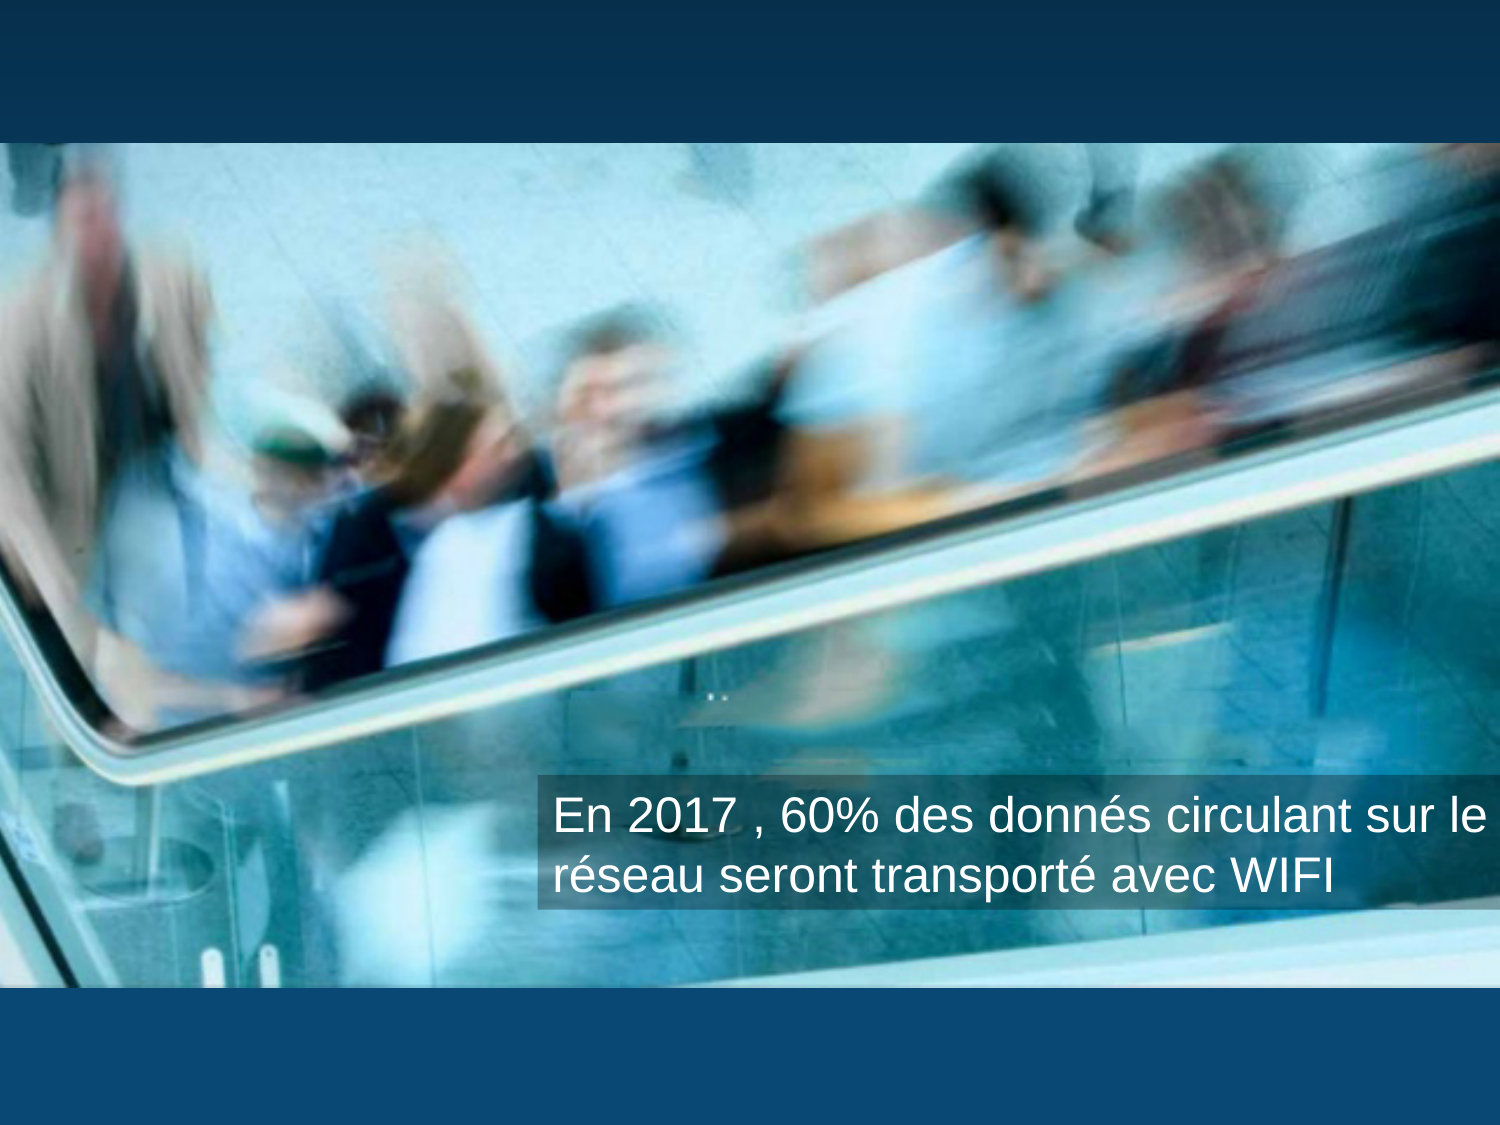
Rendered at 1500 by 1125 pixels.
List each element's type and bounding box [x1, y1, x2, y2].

picture [0, 143, 1500, 988]
